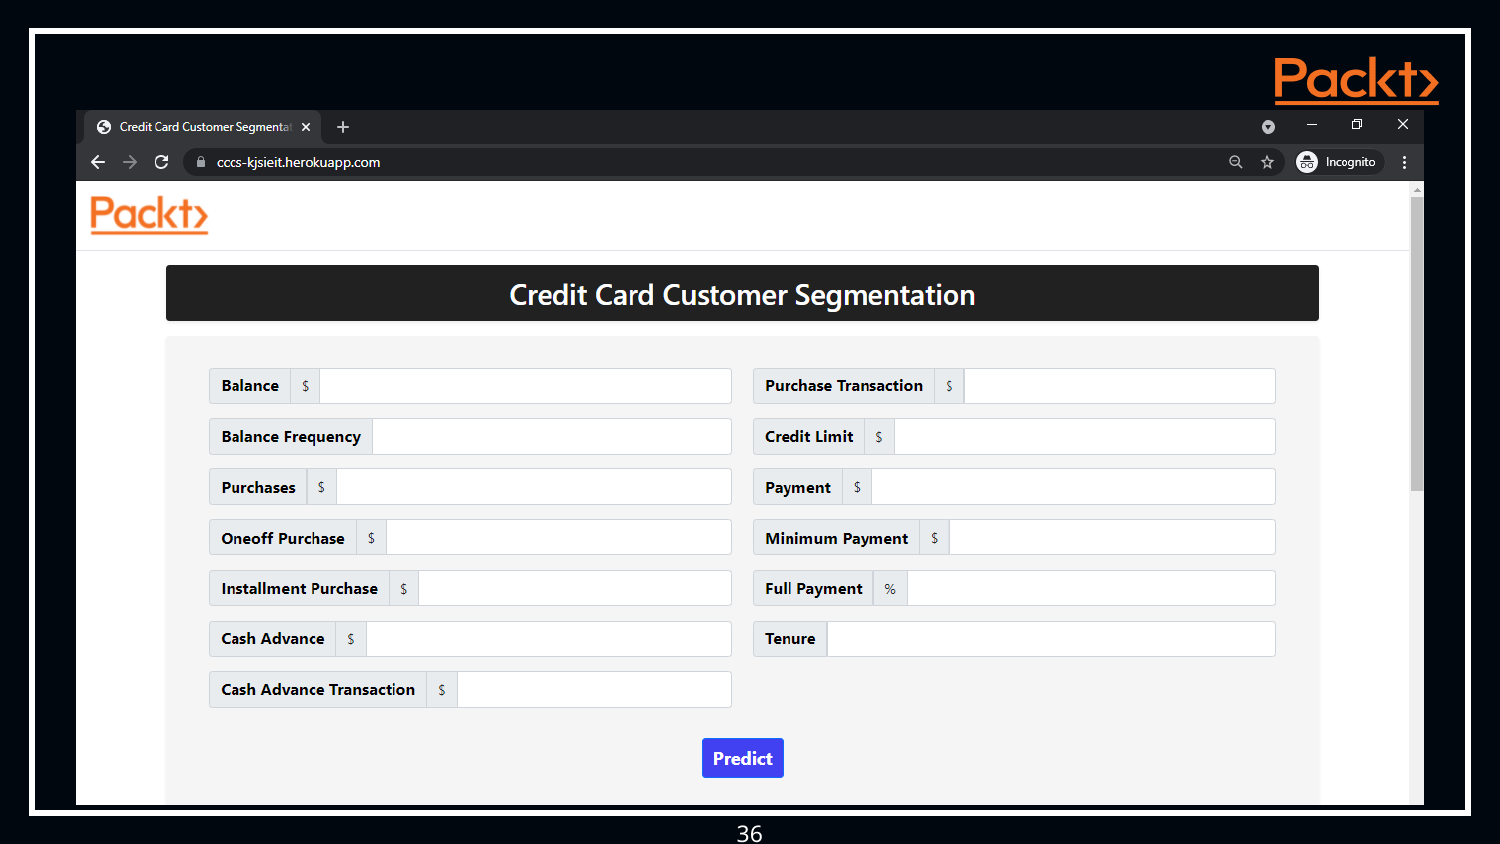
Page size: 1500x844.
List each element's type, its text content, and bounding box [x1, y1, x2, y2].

picture [1273, 55, 1442, 107]
slide_number 36 [0, 804, 1500, 840]
picture [76, 110, 1424, 805]
